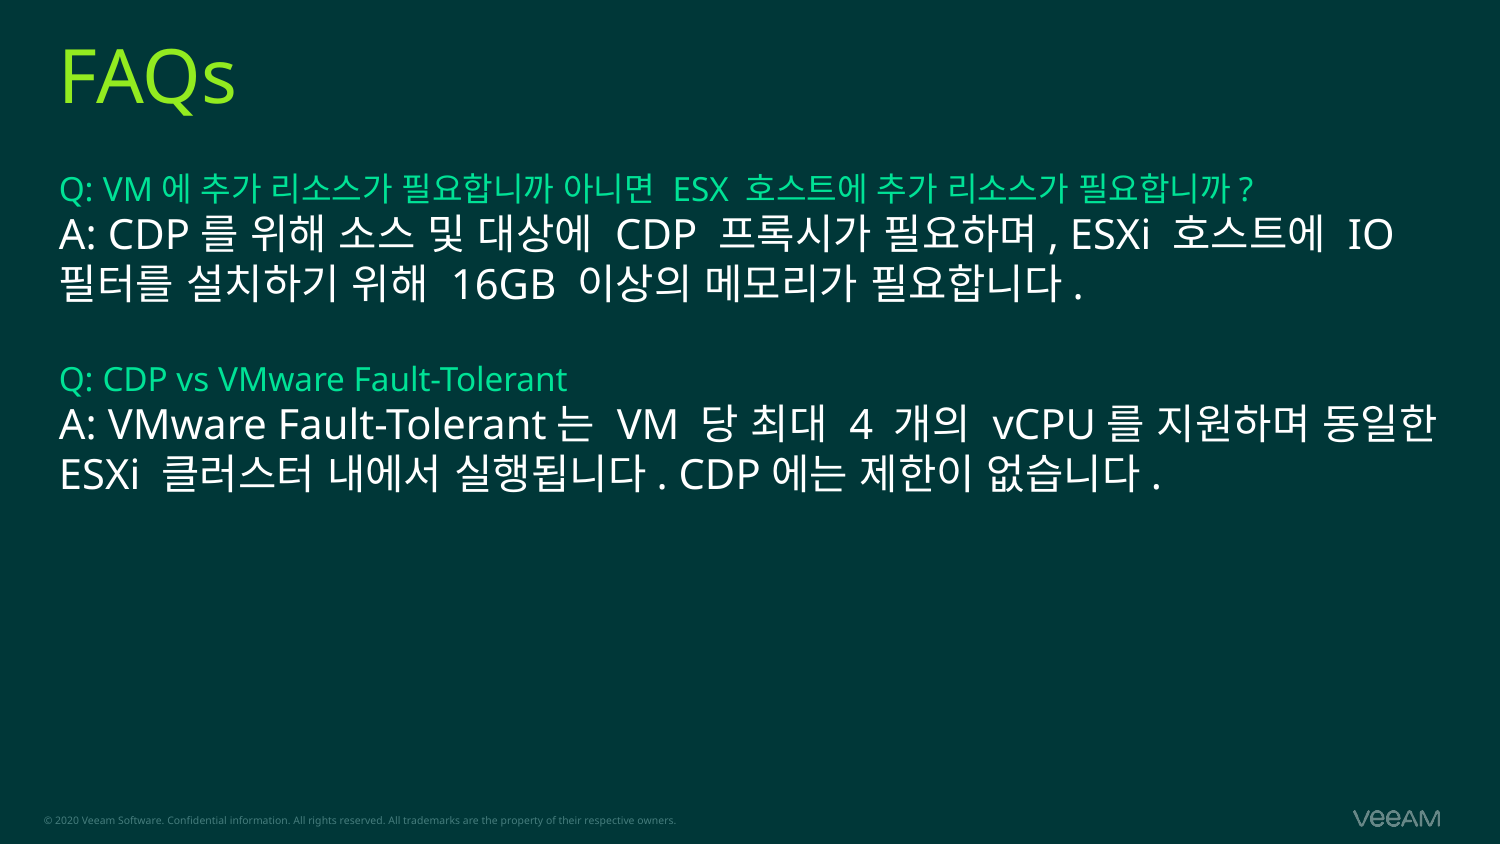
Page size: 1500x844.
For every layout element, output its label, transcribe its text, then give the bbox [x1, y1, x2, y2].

title FAQs [59, 28, 1442, 119]
list Q: VM에 추가 리소스가 필요합니까 아니면 ESX 호스트에 추가 리소스가 필요합니까? A: CDP를 위해 소스 및 대상에 CDP 프록시가 필요하며, ESXi 호스트에 IO 필터를 설치하기 위해 16GB 이상의 메모리가 필요합니다. Q: CDP vs VMware Fault-Tolerant A: VMware Fault-Tolerant는 VM 당 최대 4 개의 vCPU를 지원하며 동일한 ESXi 클러스터 내에서 실행됩니다. CDP에는 제한이 없습니다. [59, 167, 1442, 562]
picture [1353, 810, 1440, 827]
